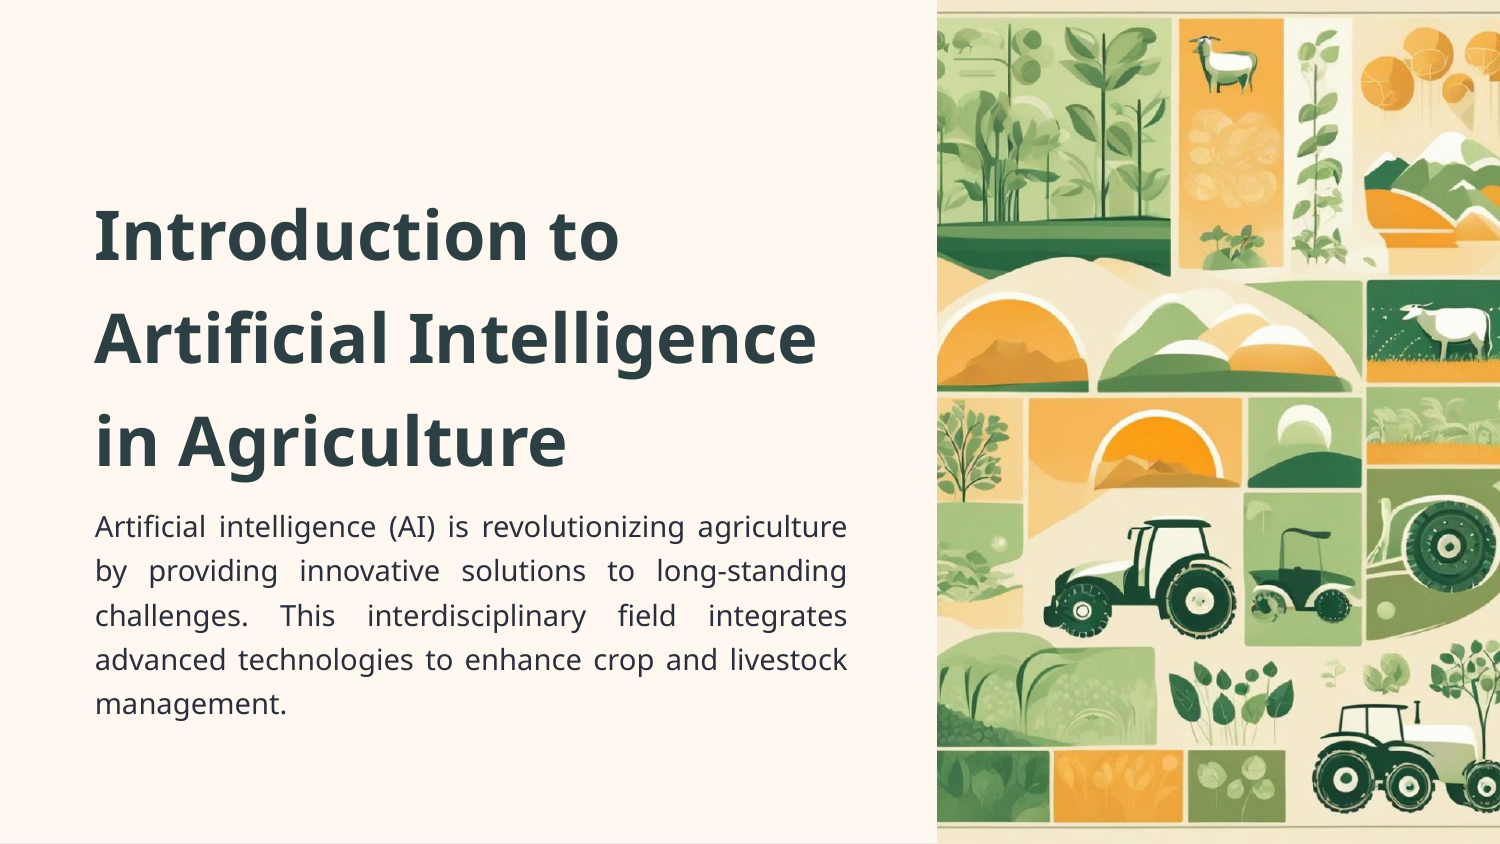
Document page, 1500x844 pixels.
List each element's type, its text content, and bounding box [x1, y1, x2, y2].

text_box Introduction to Artificial Intelligence in Agriculture [85, 166, 894, 460]
picture [937, 0, 1500, 844]
text_box [0, 0, 935, 844]
text_box Artificial intelligence (AI) is revolutionizing agriculture by providing innovative solutions to long-standing challenges. This interdisciplinary field integrates advanced technologies to enhance crop and livestock management. [85, 494, 858, 753]
